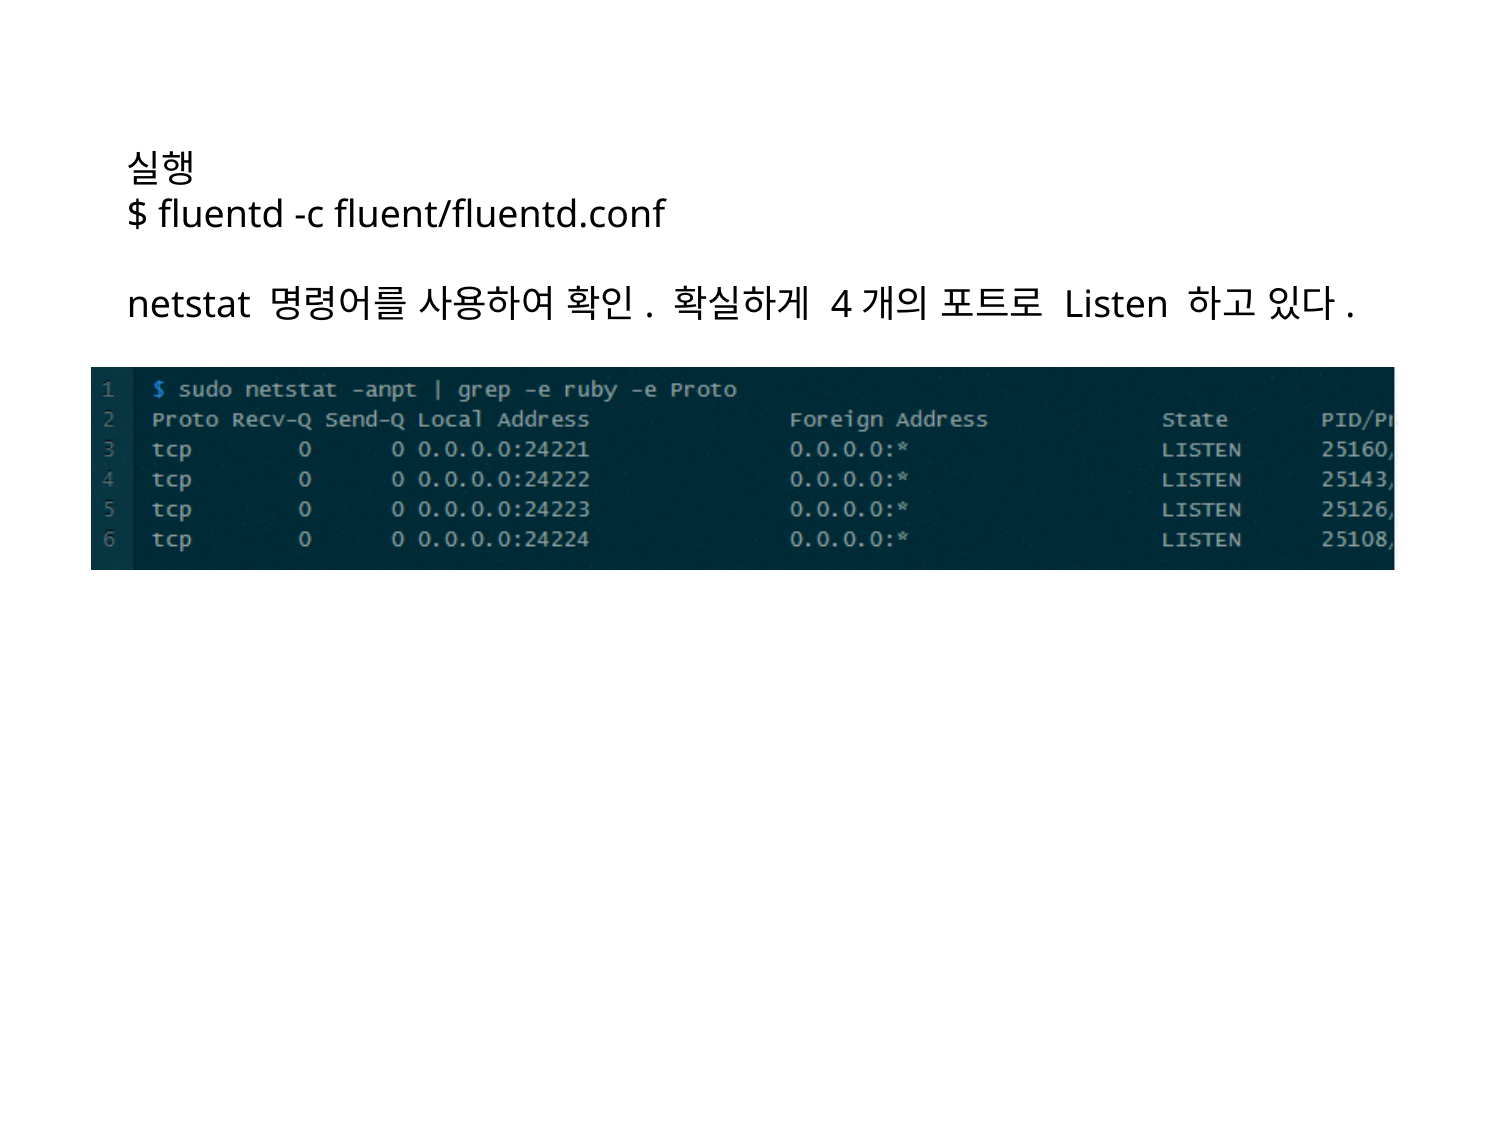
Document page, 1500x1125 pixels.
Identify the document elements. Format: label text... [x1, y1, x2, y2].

picture [1177, 473, 1186, 486]
picture [671, 384, 695, 396]
picture [1323, 442, 1333, 456]
picture [392, 502, 404, 516]
picture [153, 533, 163, 546]
picture [1323, 502, 1333, 516]
picture [857, 415, 883, 431]
picture [499, 532, 511, 546]
picture [552, 442, 562, 456]
picture [790, 413, 802, 426]
picture [246, 385, 271, 396]
picture [459, 385, 482, 401]
picture [844, 532, 856, 546]
picture [845, 410, 853, 426]
picture [526, 442, 536, 456]
picture [1162, 443, 1173, 456]
picture [898, 442, 907, 450]
picture [472, 472, 484, 486]
picture [313, 385, 324, 396]
picture [180, 385, 190, 396]
picture [166, 445, 192, 461]
picture [1163, 413, 1186, 426]
picture [1162, 533, 1173, 546]
picture [566, 442, 575, 456]
picture [472, 442, 484, 456]
picture [565, 502, 575, 516]
picture [446, 472, 457, 486]
picture [499, 442, 511, 456]
picture [1323, 472, 1333, 486]
picture [419, 472, 431, 486]
picture [154, 381, 163, 398]
picture [525, 532, 536, 546]
picture [1337, 502, 1346, 516]
picture [898, 472, 908, 480]
picture [791, 472, 803, 486]
picture [1177, 443, 1186, 456]
picture [566, 472, 575, 486]
picture [392, 532, 404, 546]
picture [552, 472, 562, 486]
picture [844, 442, 856, 456]
picture [286, 385, 296, 396]
picture [1336, 413, 1346, 426]
picture [91, 367, 135, 570]
picture [366, 385, 404, 401]
picture [1322, 413, 1334, 426]
picture [406, 384, 416, 396]
picture [579, 472, 589, 486]
picture [166, 505, 192, 521]
picture [459, 415, 471, 426]
picture [1349, 502, 1373, 516]
text_box 실행 $ fluentd -c fluent/fluentd.conf netstat 명령어를 사용하여 확인. 확실하게 4개의 포트로 Listen 하고 있다. [112, 137, 1400, 332]
picture [1362, 442, 1387, 456]
picture [153, 443, 163, 456]
picture [844, 502, 856, 516]
picture [499, 472, 511, 486]
picture [1189, 473, 1241, 486]
picture [526, 502, 536, 516]
picture [1375, 367, 1398, 570]
picture [1189, 415, 1201, 426]
picture [538, 442, 549, 456]
picture [299, 384, 310, 396]
picture [180, 414, 203, 426]
picture [381, 413, 404, 430]
picture [552, 502, 562, 516]
picture [392, 472, 404, 486]
picture [1337, 442, 1346, 456]
picture [645, 385, 657, 396]
picture [791, 532, 803, 546]
picture [1362, 532, 1387, 546]
picture [817, 532, 829, 546]
picture [831, 415, 843, 426]
picture [871, 532, 883, 546]
picture [565, 532, 575, 546]
picture [871, 442, 883, 456]
picture [288, 413, 311, 430]
picture [580, 502, 589, 516]
picture [473, 410, 481, 426]
picture [871, 502, 883, 516]
picture [1350, 442, 1360, 456]
picture [1189, 443, 1241, 456]
picture [898, 532, 907, 539]
picture [1377, 472, 1386, 486]
picture [698, 384, 721, 396]
picture [419, 532, 431, 546]
picture [1362, 472, 1372, 486]
picture [299, 472, 311, 486]
picture [392, 442, 404, 456]
picture [552, 415, 575, 426]
picture [246, 415, 271, 426]
picture [565, 385, 575, 396]
picture [1203, 413, 1213, 426]
picture [418, 414, 429, 426]
picture [950, 415, 974, 426]
picture [538, 532, 549, 547]
picture [166, 475, 192, 491]
picture [791, 442, 803, 456]
picture [538, 472, 549, 486]
picture [299, 442, 311, 456]
picture [1162, 503, 1173, 516]
picture [232, 413, 245, 426]
picture [326, 410, 378, 426]
picture [153, 503, 163, 516]
picture [206, 380, 232, 396]
picture [445, 532, 457, 546]
picture [432, 415, 457, 426]
picture [299, 532, 311, 546]
picture [1189, 533, 1241, 546]
picture [299, 502, 311, 516]
picture [1349, 532, 1360, 546]
picture [1177, 503, 1186, 516]
picture [1337, 472, 1346, 486]
picture [578, 415, 589, 426]
picture [1349, 472, 1360, 486]
picture [326, 384, 336, 396]
picture [977, 415, 987, 426]
picture [445, 502, 457, 516]
picture [472, 532, 484, 546]
picture [485, 385, 511, 401]
picture [206, 415, 218, 426]
picture [579, 442, 589, 456]
picture [419, 502, 431, 516]
picture [1176, 533, 1186, 546]
picture [871, 472, 883, 486]
picture [844, 472, 856, 486]
picture [193, 385, 203, 396]
picture [272, 415, 285, 426]
picture [419, 442, 431, 456]
picture [725, 385, 736, 396]
picture [605, 385, 617, 401]
picture [499, 502, 511, 516]
picture [166, 535, 192, 551]
picture [153, 413, 177, 426]
picture [472, 502, 484, 516]
picture [818, 472, 829, 486]
picture [818, 442, 829, 456]
picture [552, 532, 562, 546]
picture [1216, 415, 1228, 426]
picture [1322, 532, 1333, 546]
picture [1189, 503, 1241, 516]
picture [538, 502, 549, 516]
picture [1348, 413, 1361, 426]
picture [526, 472, 536, 486]
picture [1162, 473, 1173, 486]
picture [1363, 410, 1374, 430]
picture [578, 532, 589, 546]
picture [445, 442, 457, 456]
picture [1375, 502, 1387, 516]
picture [498, 410, 549, 426]
picture [817, 502, 829, 516]
picture [898, 502, 907, 509]
picture [791, 502, 803, 516]
picture [897, 410, 947, 426]
picture [804, 415, 828, 426]
picture [153, 473, 163, 486]
picture [578, 380, 604, 396]
picture [1337, 532, 1346, 546]
picture [538, 385, 550, 396]
picture [273, 384, 283, 396]
